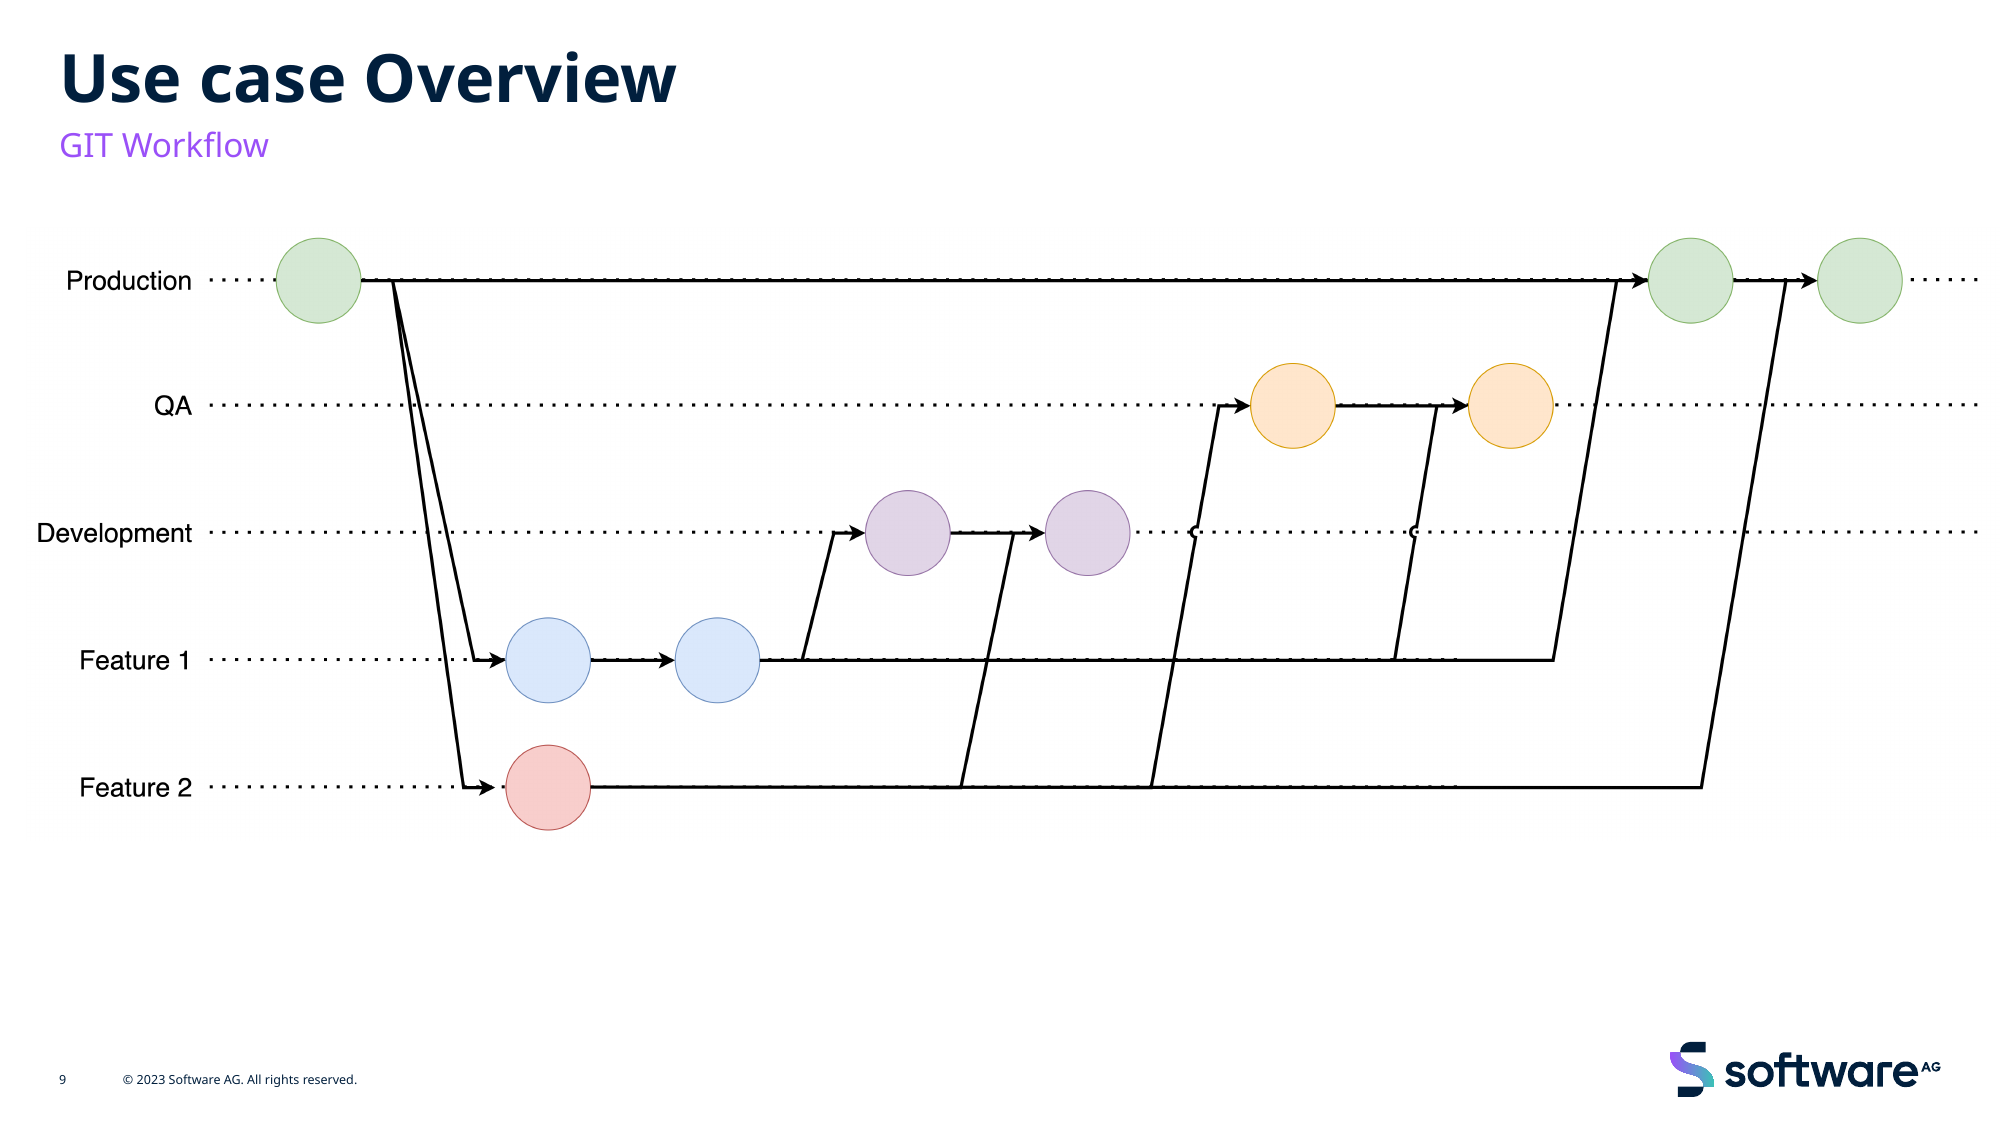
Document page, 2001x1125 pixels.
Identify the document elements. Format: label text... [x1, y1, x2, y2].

picture [26, 227, 2000, 841]
slide_number 9 [59, 1072, 123, 1089]
footer © 2023 Software AG. All rights reserved. [123, 1072, 1000, 1089]
subtitle GIT Workflow [59, 116, 1941, 164]
title Use case Overview [59, 36, 1941, 116]
